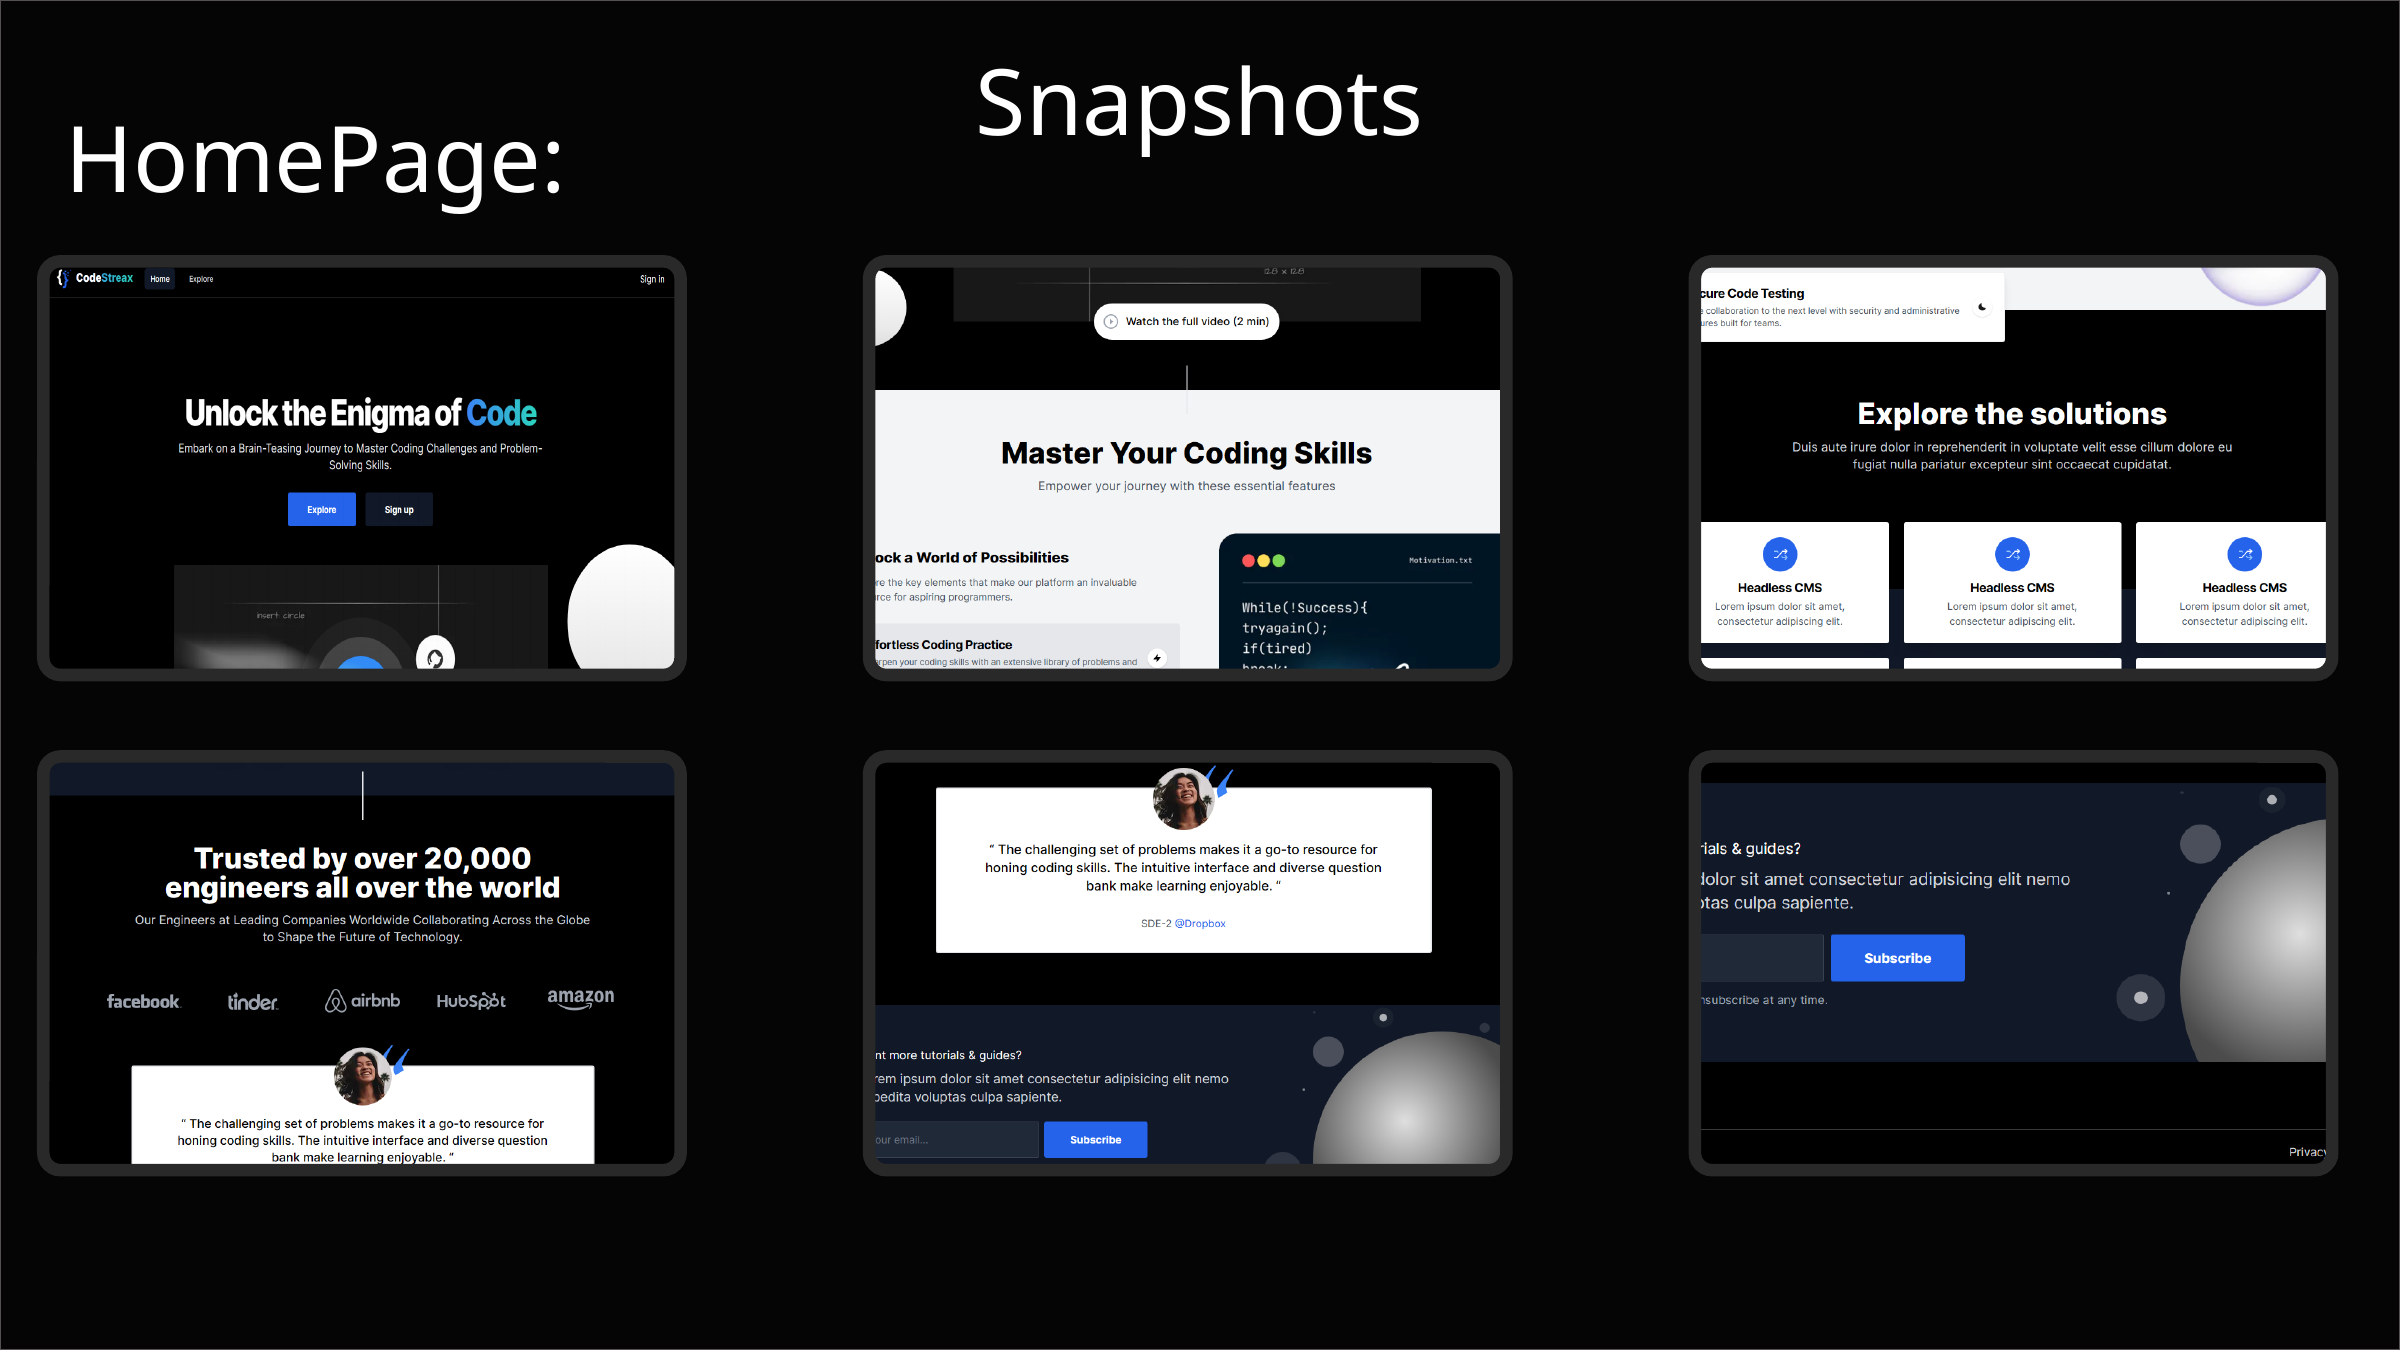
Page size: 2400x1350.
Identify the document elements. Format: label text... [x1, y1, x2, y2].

picture [43, 261, 681, 675]
picture [1694, 756, 2333, 1171]
picture [1694, 261, 2333, 675]
picture [43, 756, 681, 1171]
text_box HomePage: [0, 93, 681, 208]
text_box Snapshots [835, 36, 1565, 151]
text_box [0, 0, 2400, 1350]
picture [869, 756, 1507, 1171]
picture [869, 261, 1507, 675]
